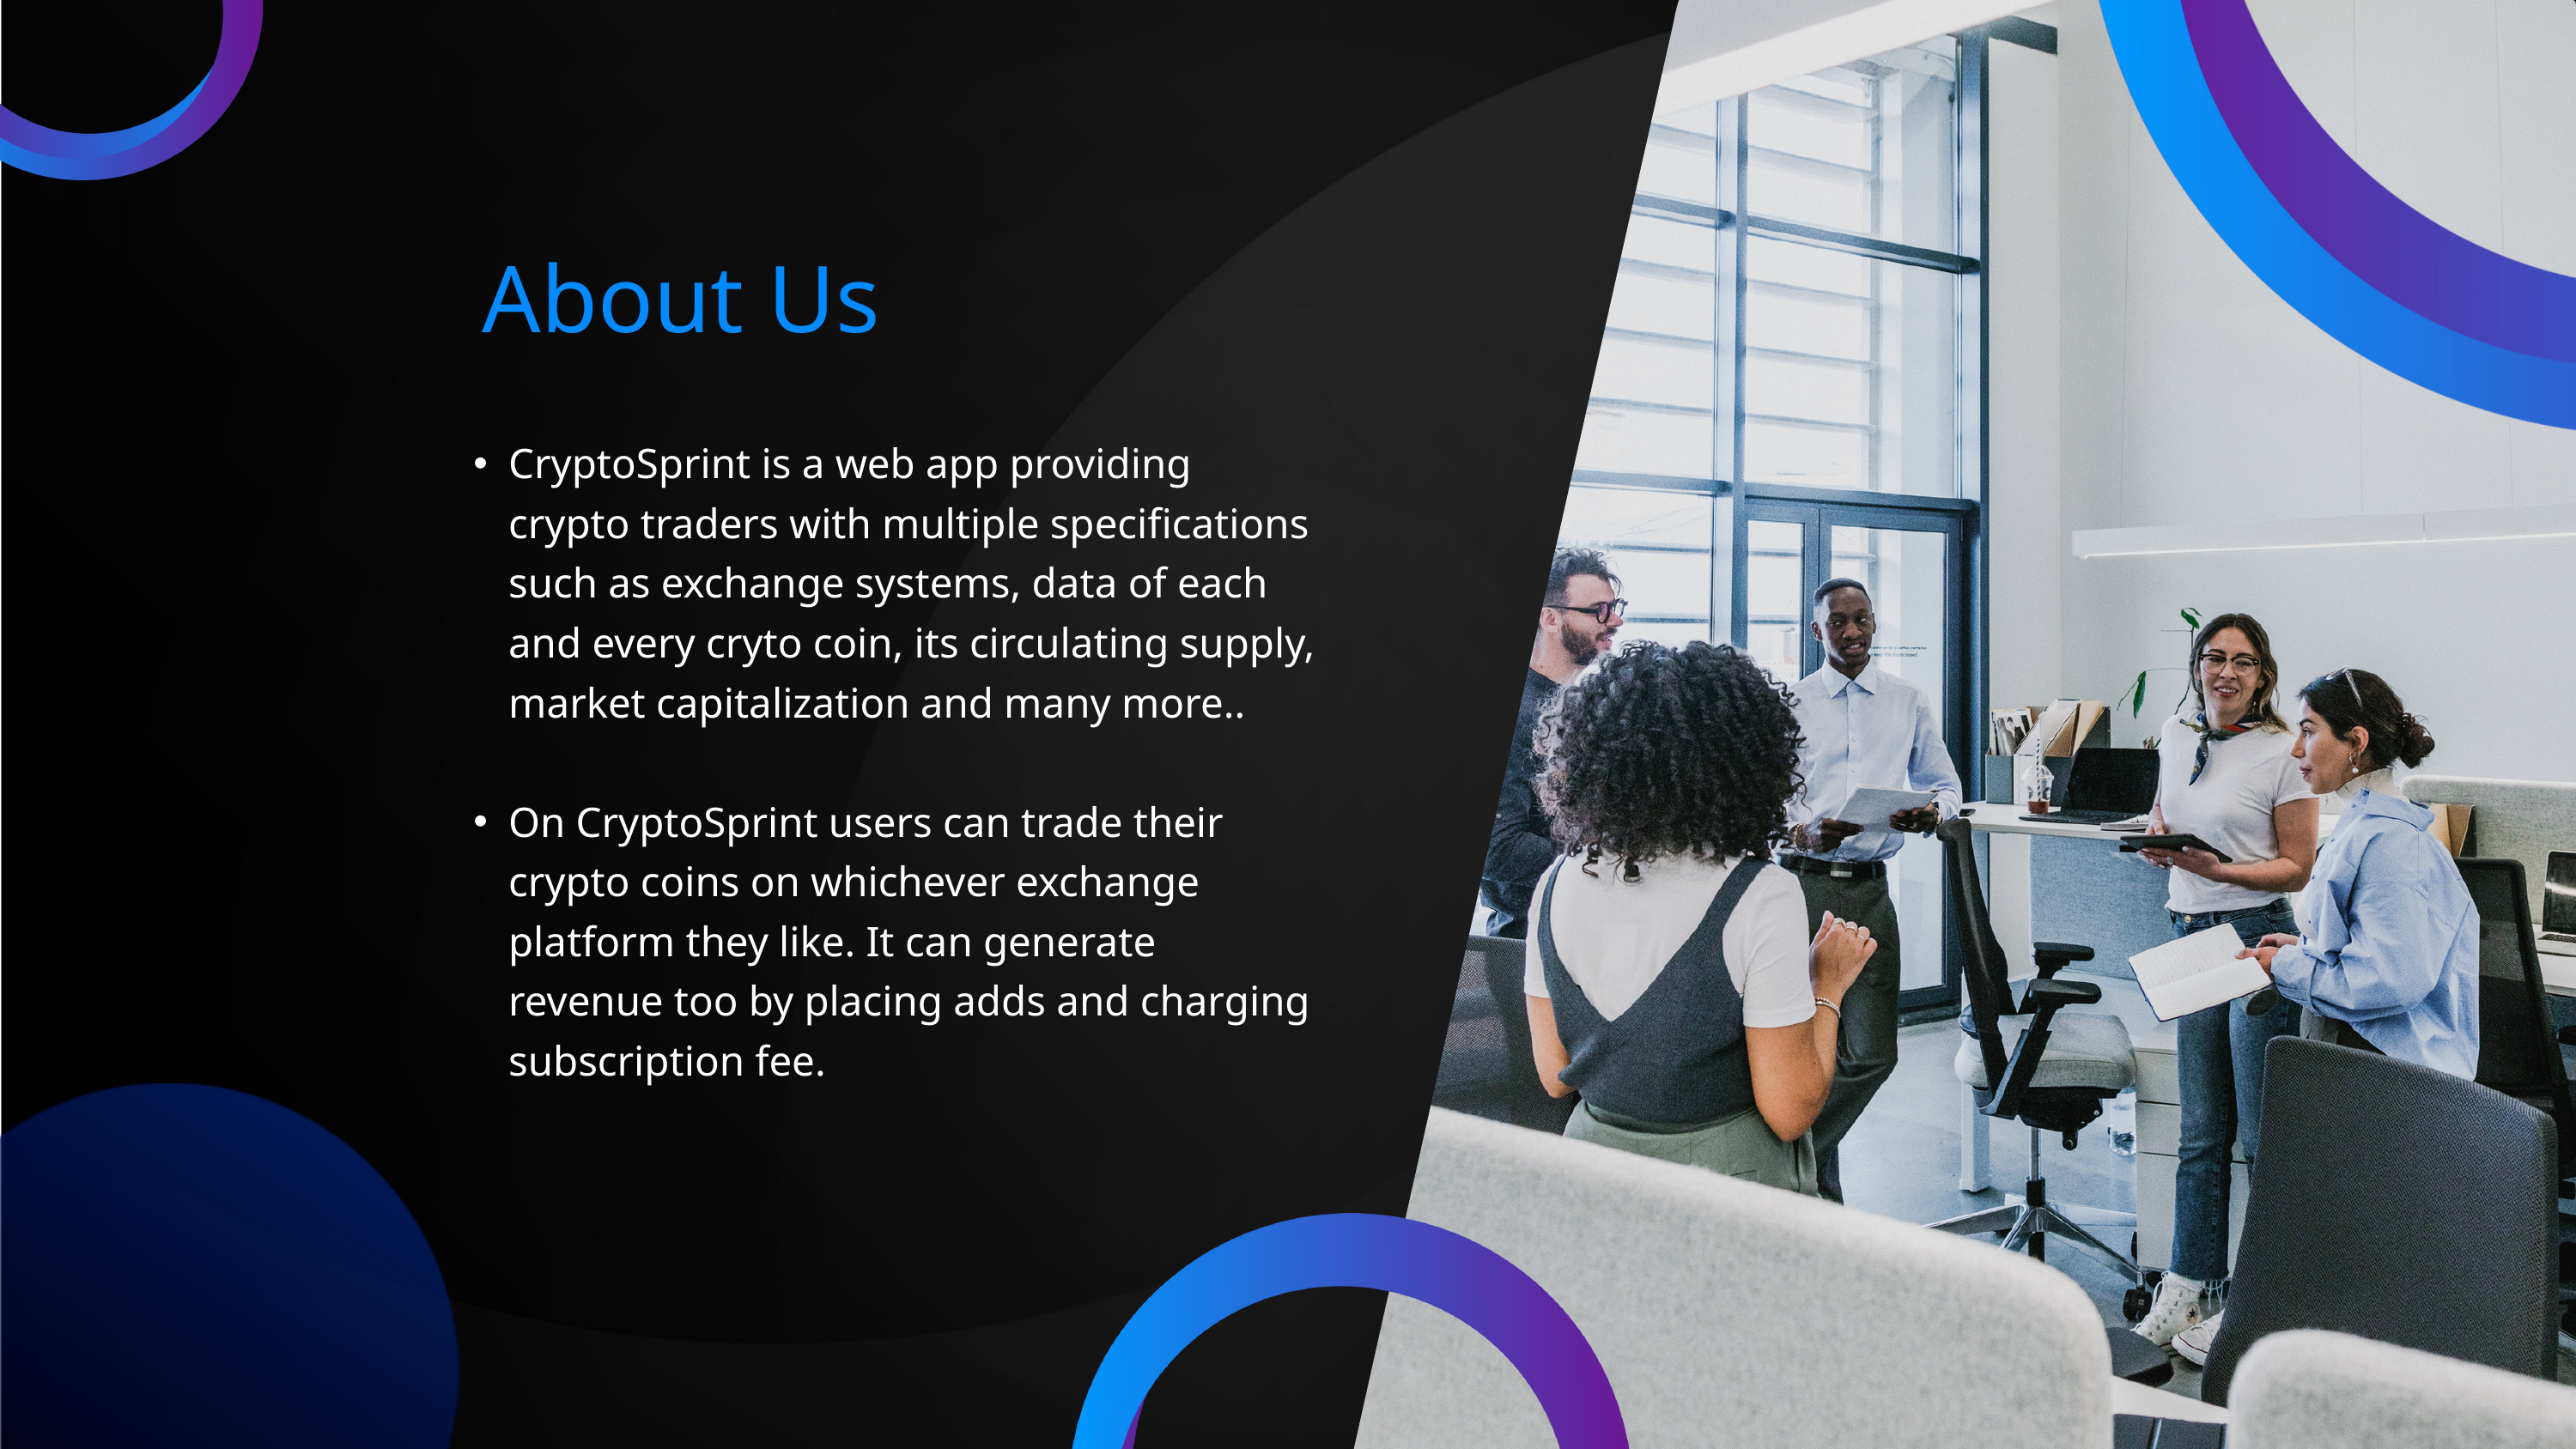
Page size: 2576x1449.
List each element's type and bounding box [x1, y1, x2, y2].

picture [0, 0, 1350, 1449]
text_box [1350, 0, 2576, 1449]
